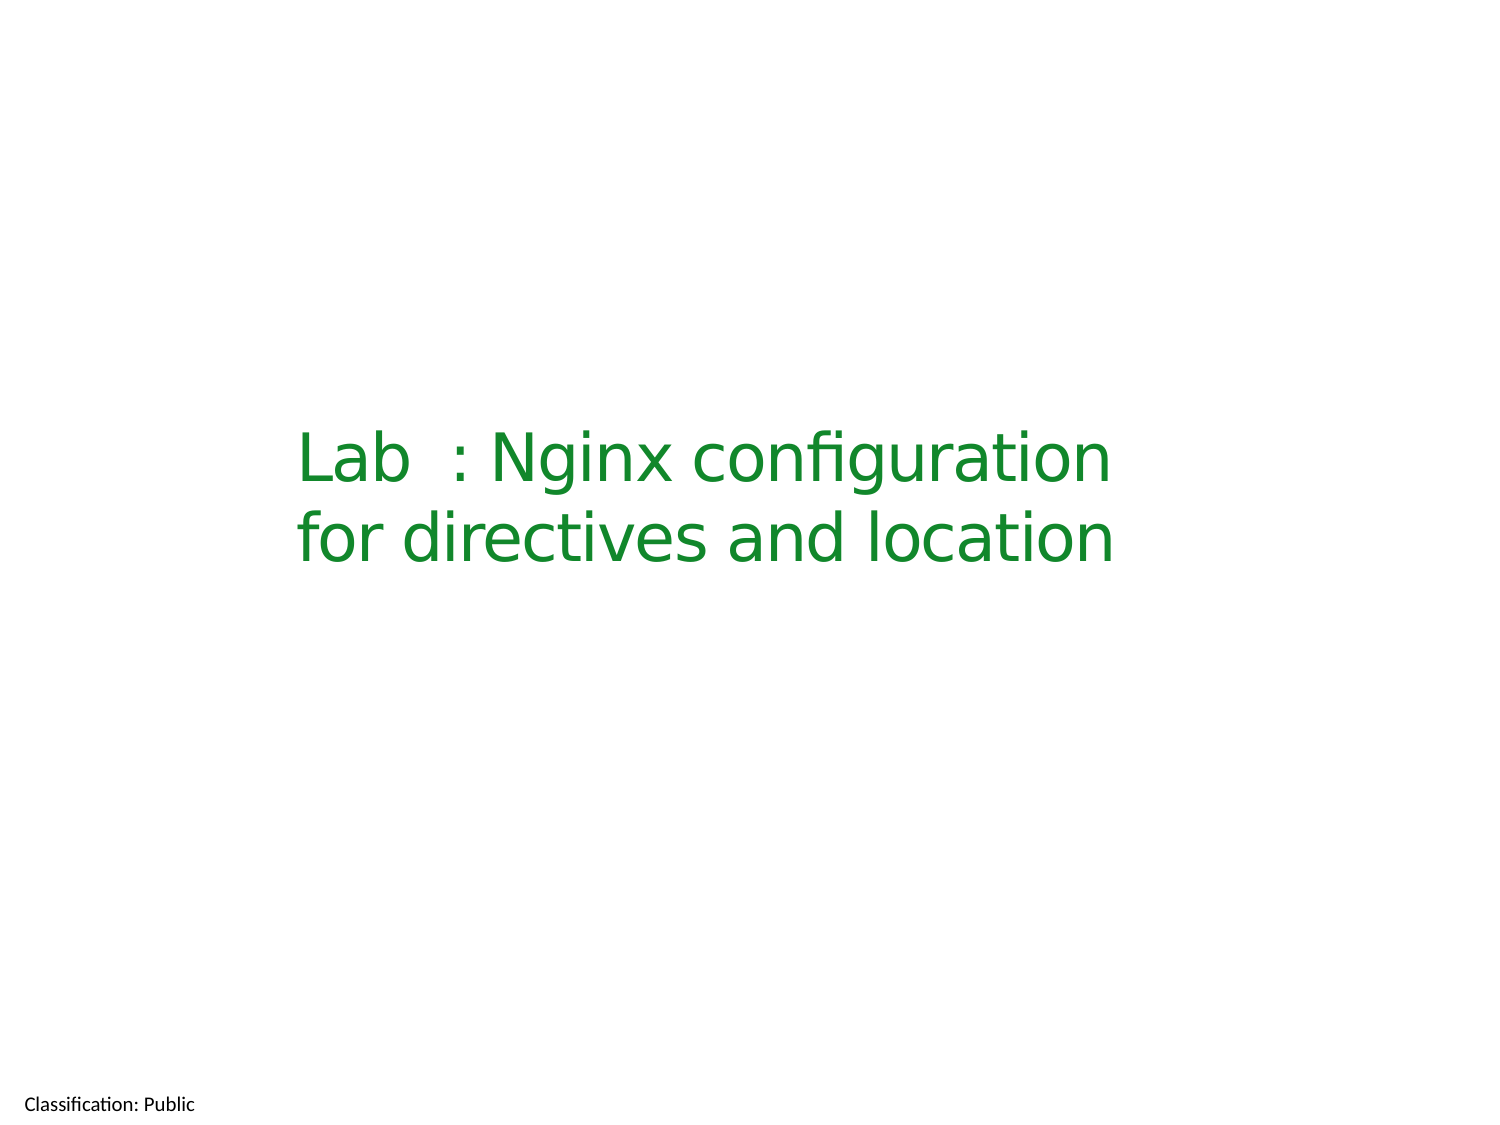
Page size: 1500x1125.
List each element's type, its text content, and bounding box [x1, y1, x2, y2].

title Lab : Nginx configuration for directives and location [293, 412, 1207, 603]
